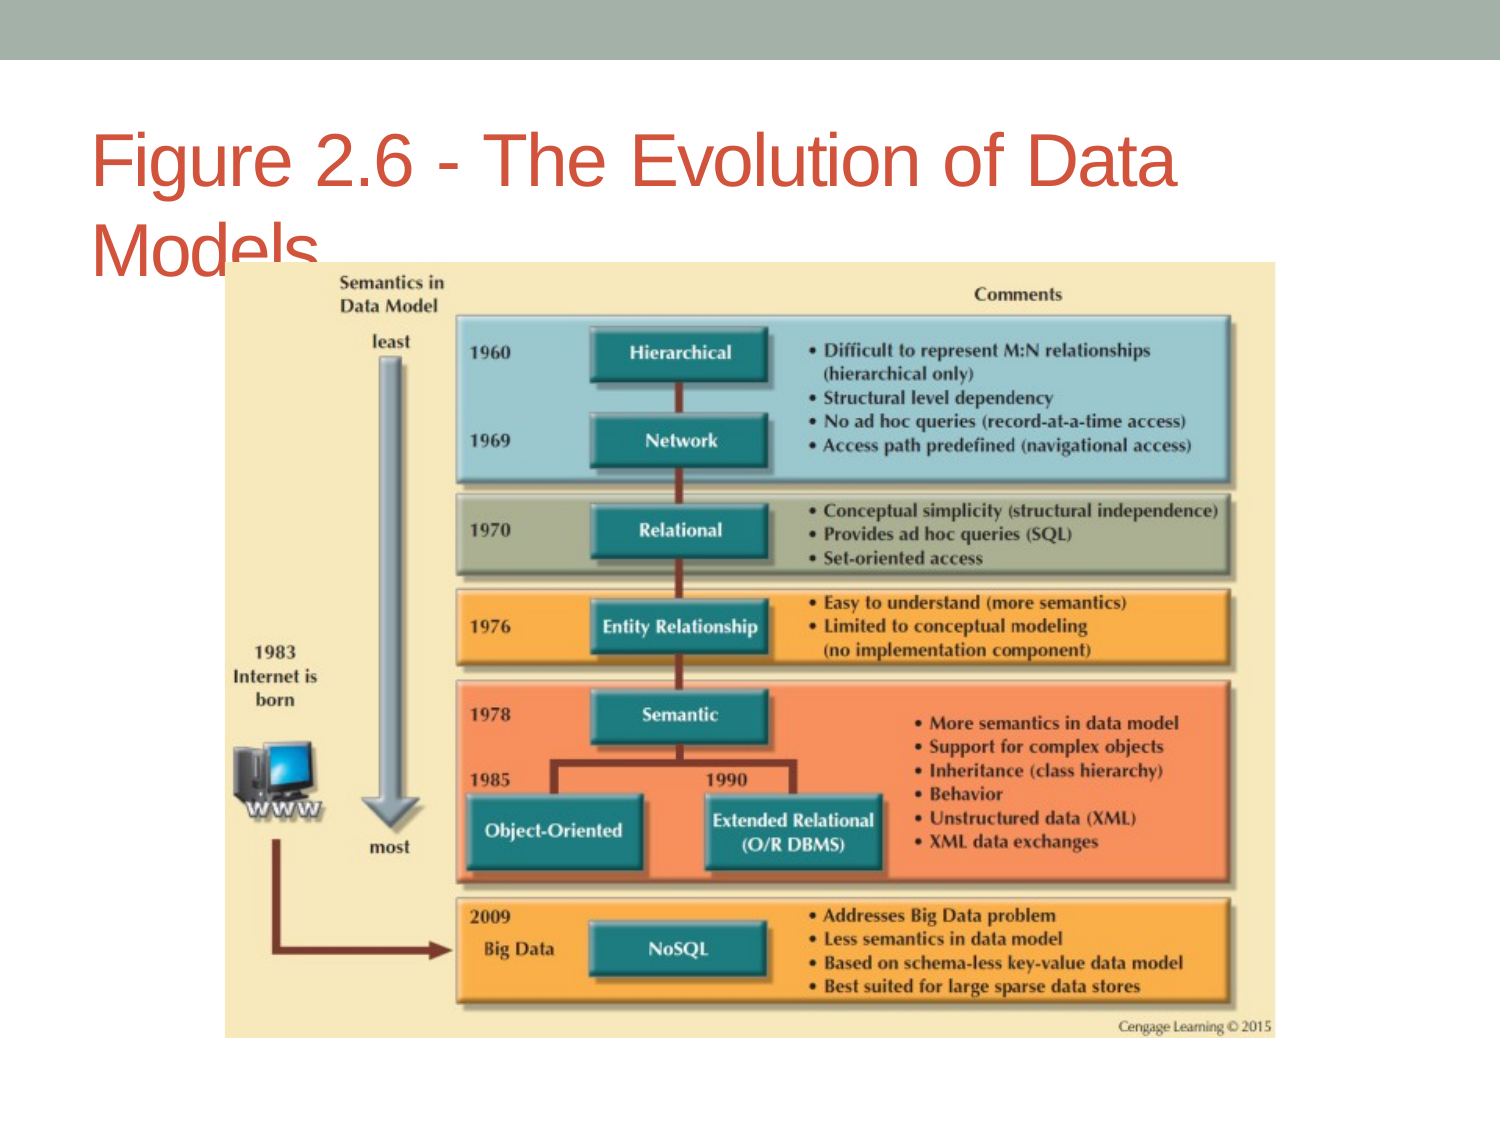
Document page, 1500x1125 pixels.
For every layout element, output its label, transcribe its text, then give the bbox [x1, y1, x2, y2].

text_box [224, 262, 1277, 1038]
title Figure 2.6 - The Evolution of Data Models [87, 82, 1413, 300]
